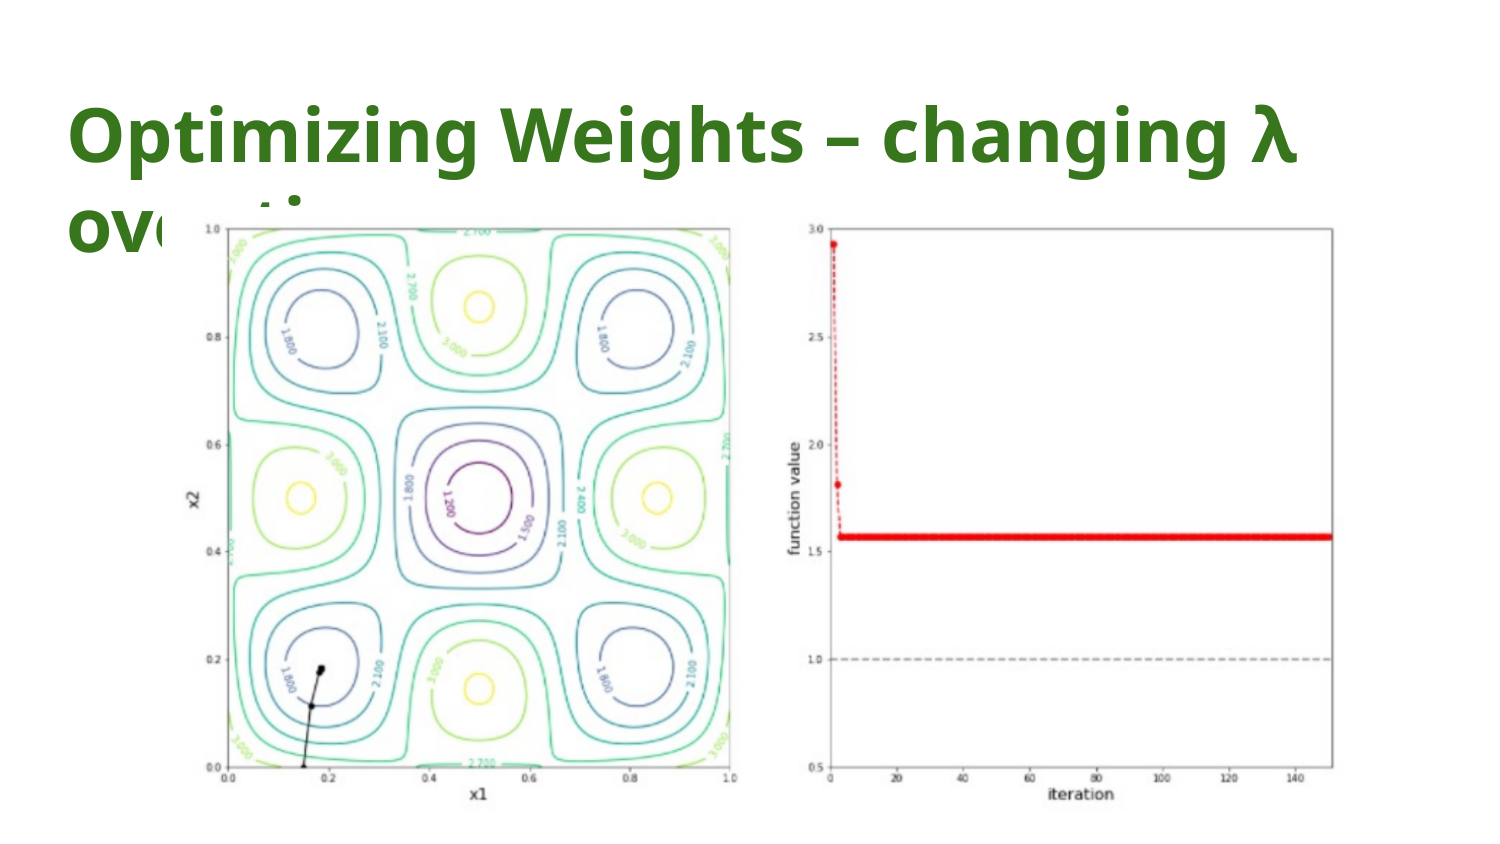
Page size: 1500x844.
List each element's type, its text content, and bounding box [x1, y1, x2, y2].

picture [162, 207, 1360, 819]
title Optimizing Weights – changing λ over time [51, 72, 1449, 167]
